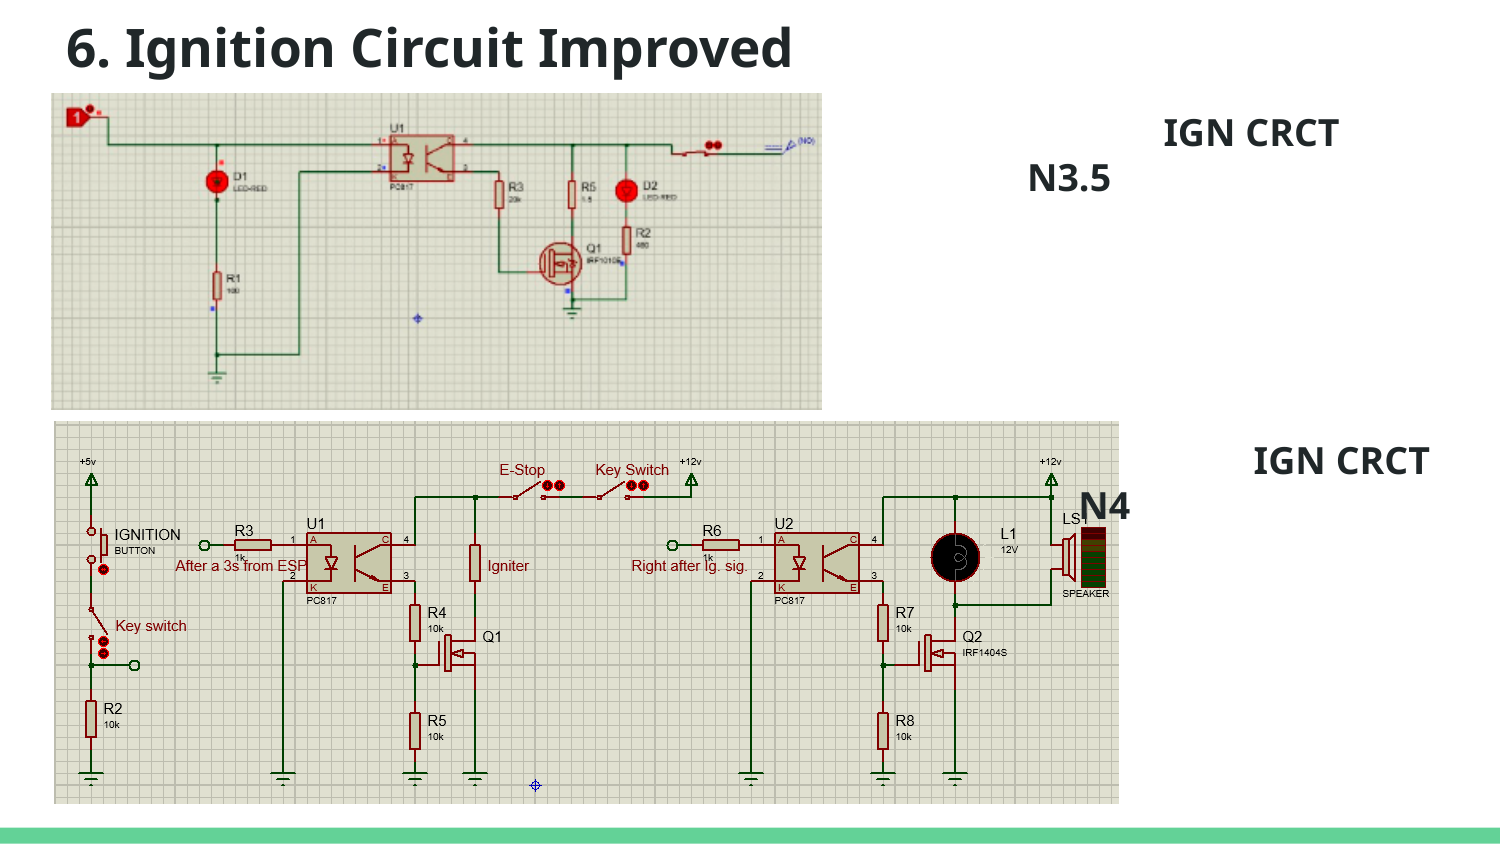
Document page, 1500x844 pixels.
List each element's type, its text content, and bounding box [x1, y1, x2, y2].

picture [50, 93, 822, 410]
title 6. Ignition Circuit Improved [51, 0, 1449, 94]
text_box IGN CRCT N4 [1119, 421, 1500, 466]
picture [54, 421, 1119, 804]
text_box IGN CRCT N3.5 [1012, 93, 1449, 139]
